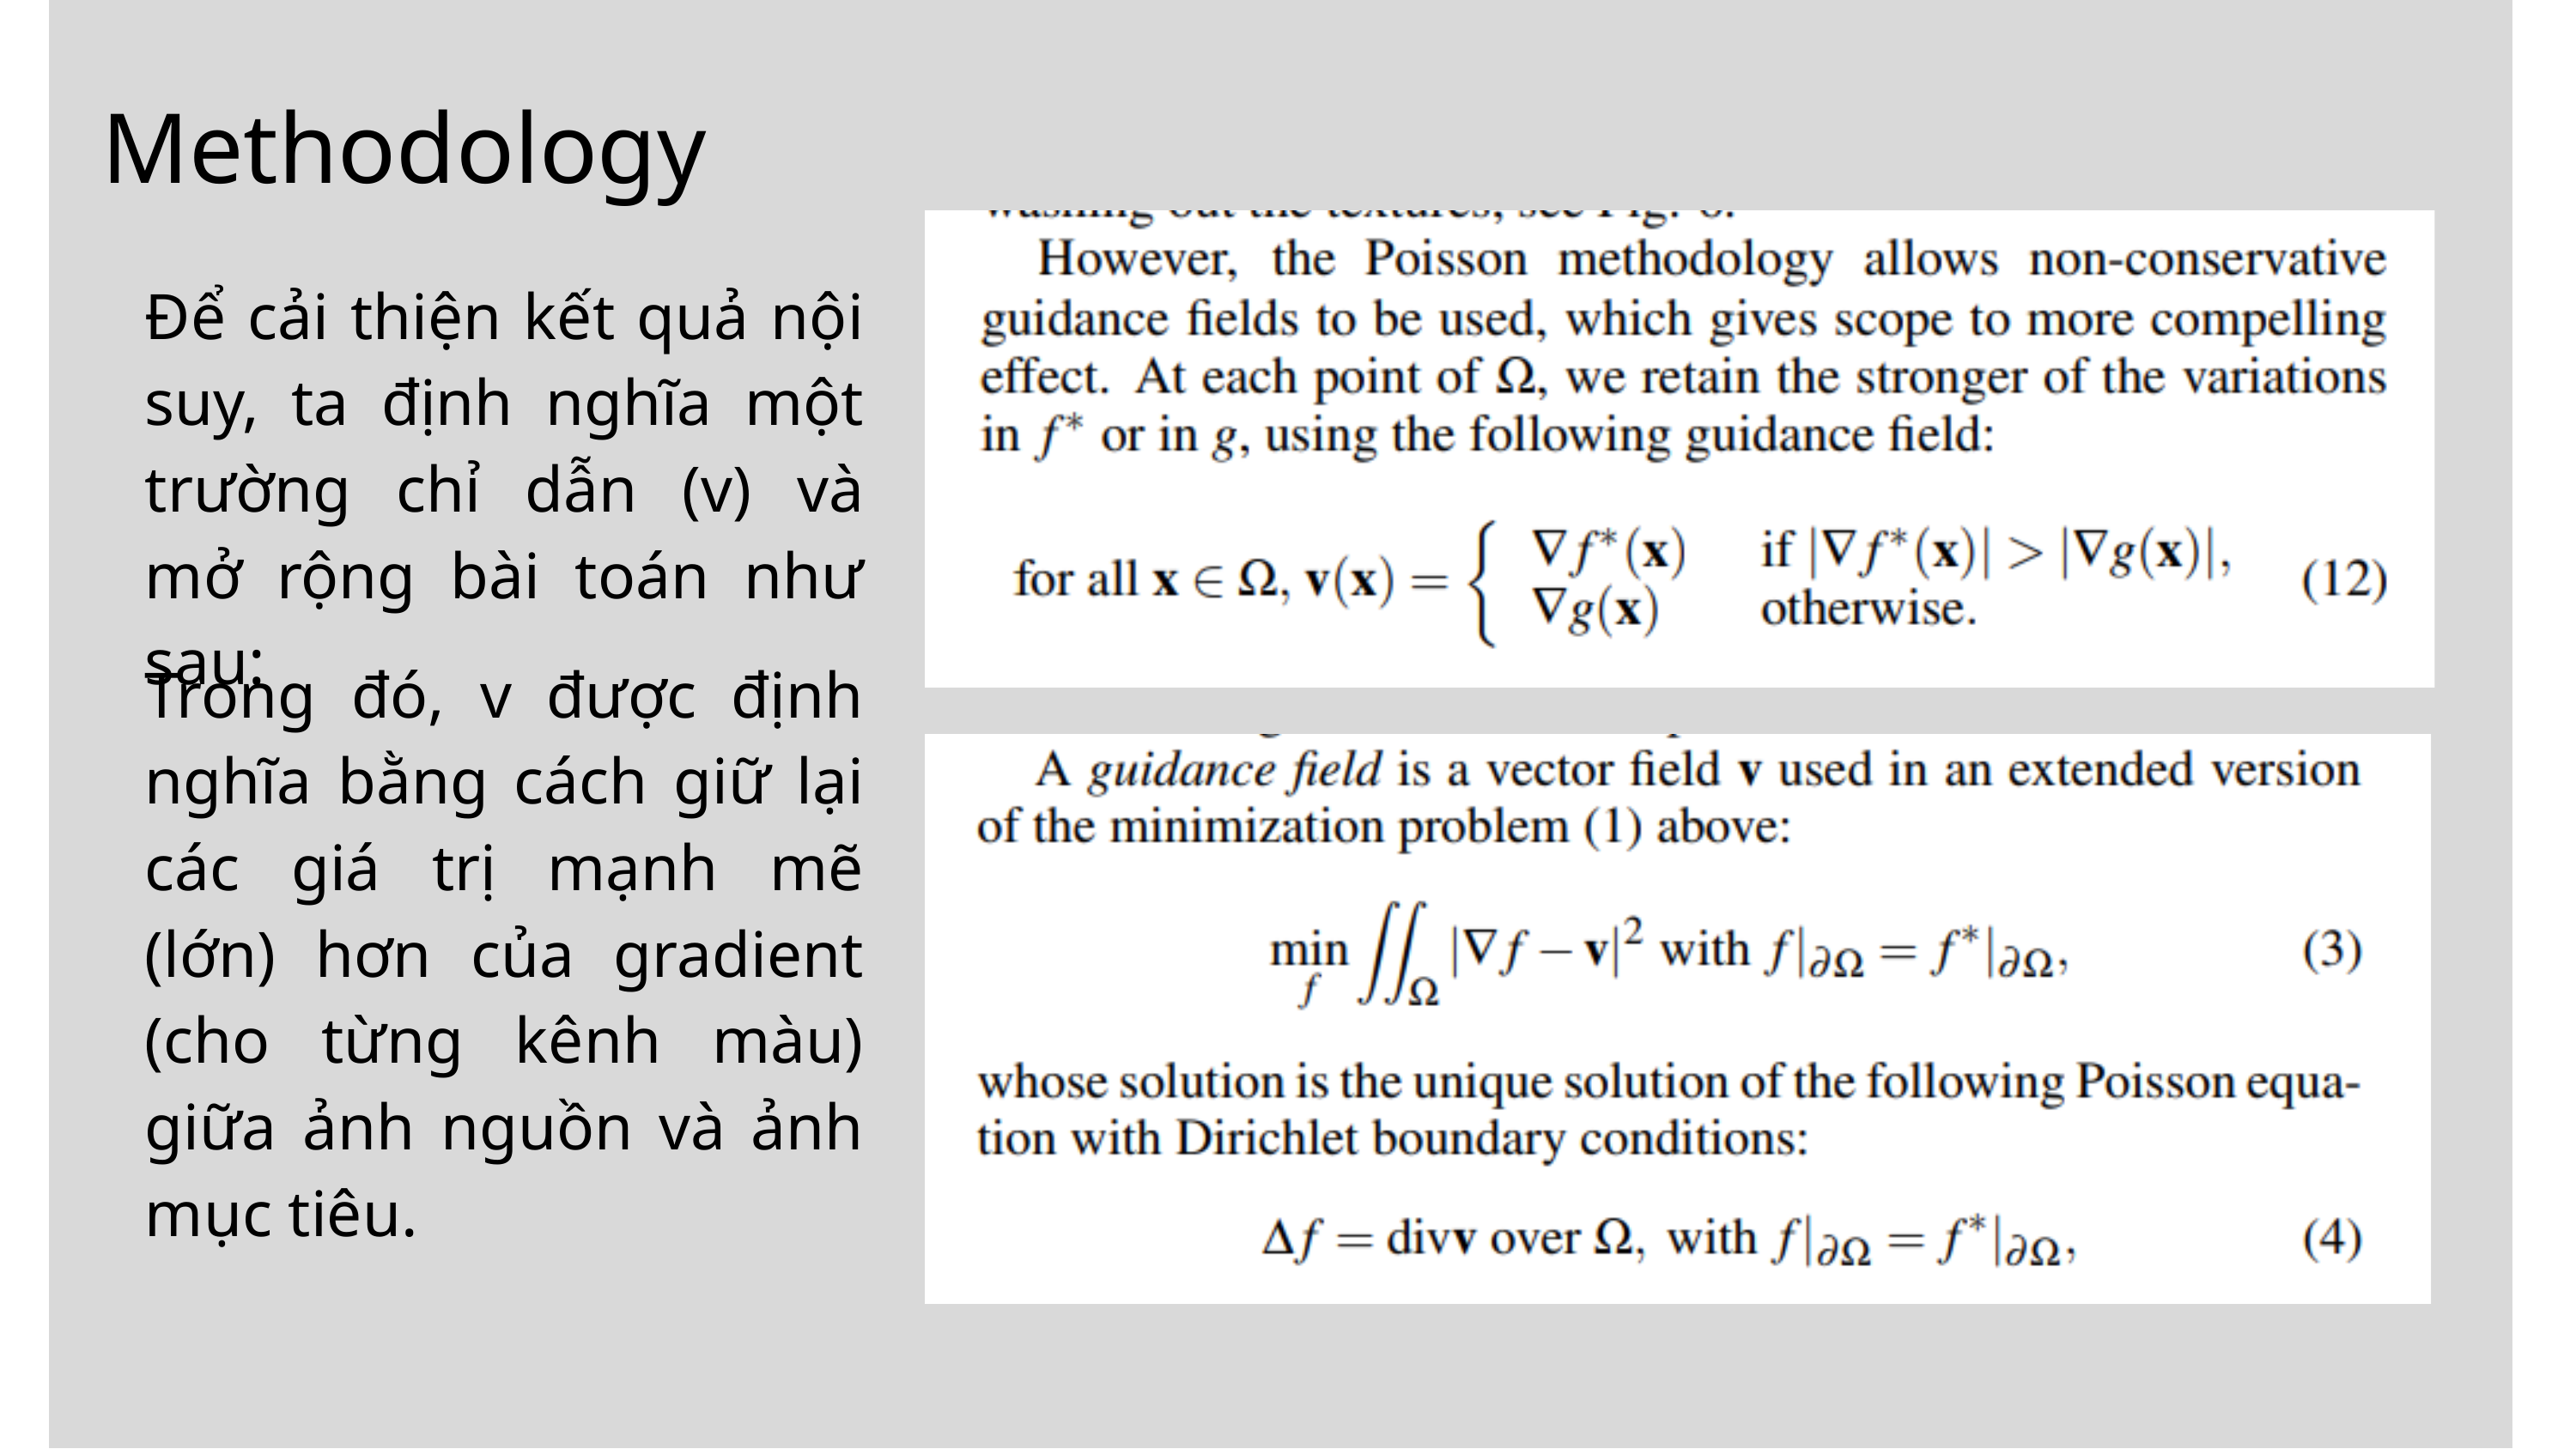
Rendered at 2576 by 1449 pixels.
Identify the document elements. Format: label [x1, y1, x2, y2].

text_box [48, 0, 2512, 1449]
